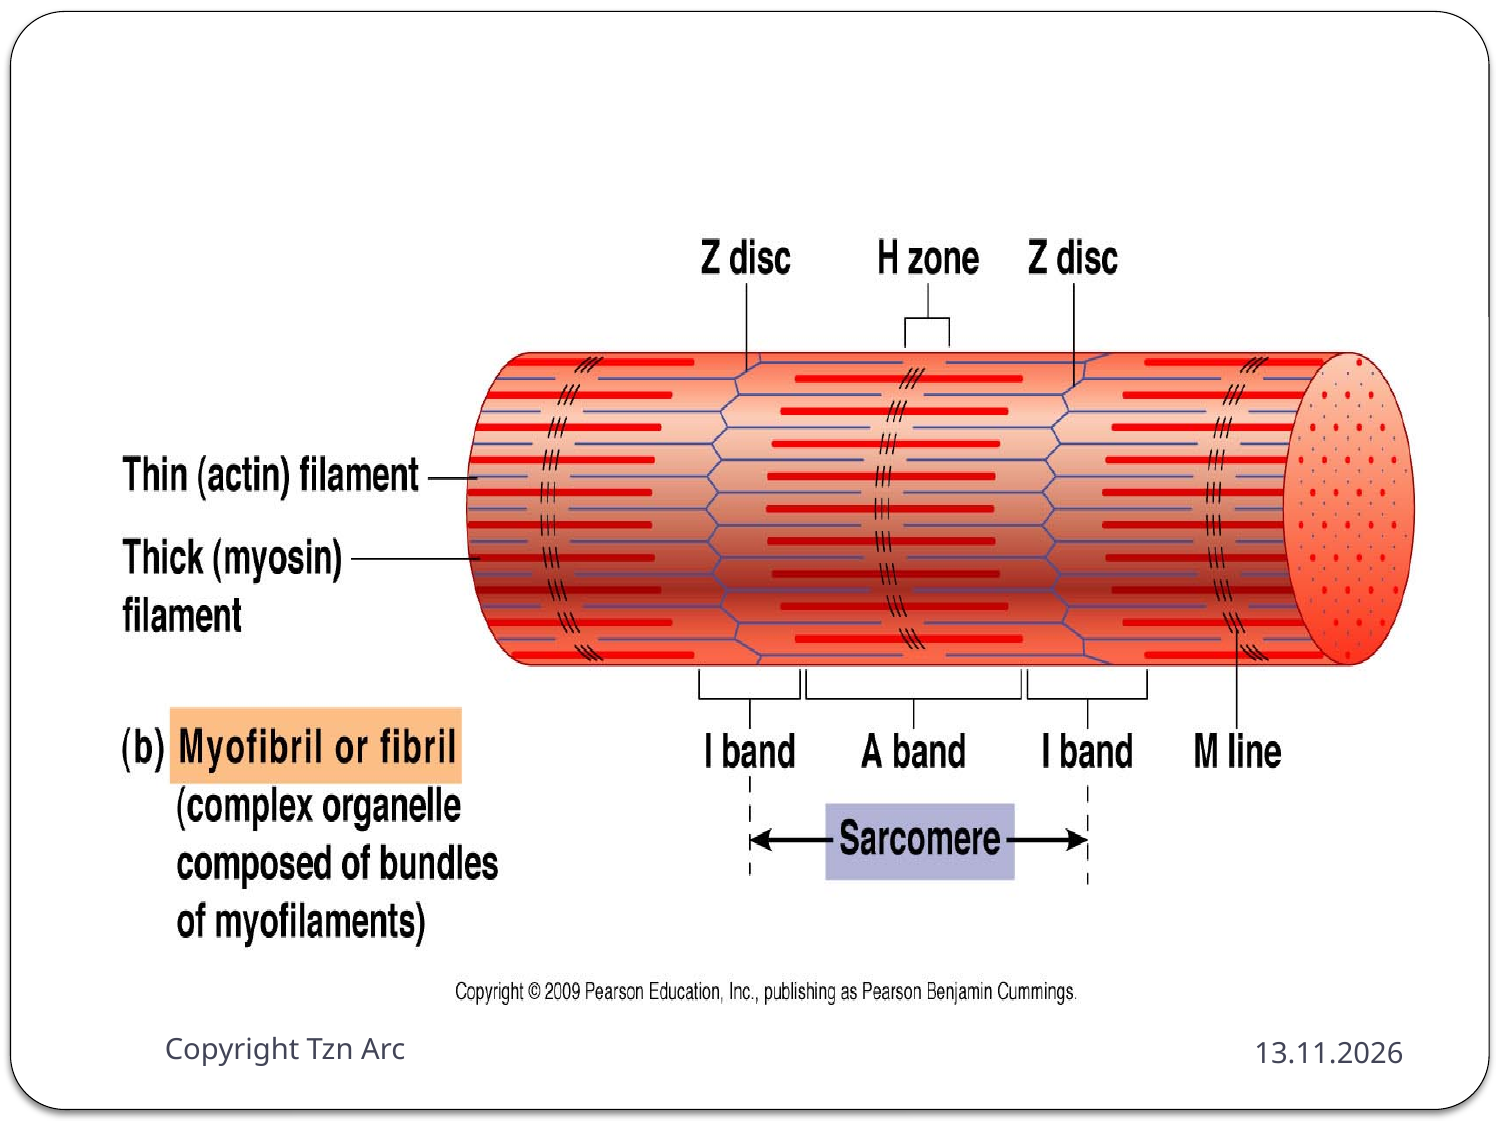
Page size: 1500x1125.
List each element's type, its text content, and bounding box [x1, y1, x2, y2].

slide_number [1012, 1044, 1419, 1094]
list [100, 207, 1436, 1036]
footer Copyright Tzn Arc [150, 1044, 800, 1088]
